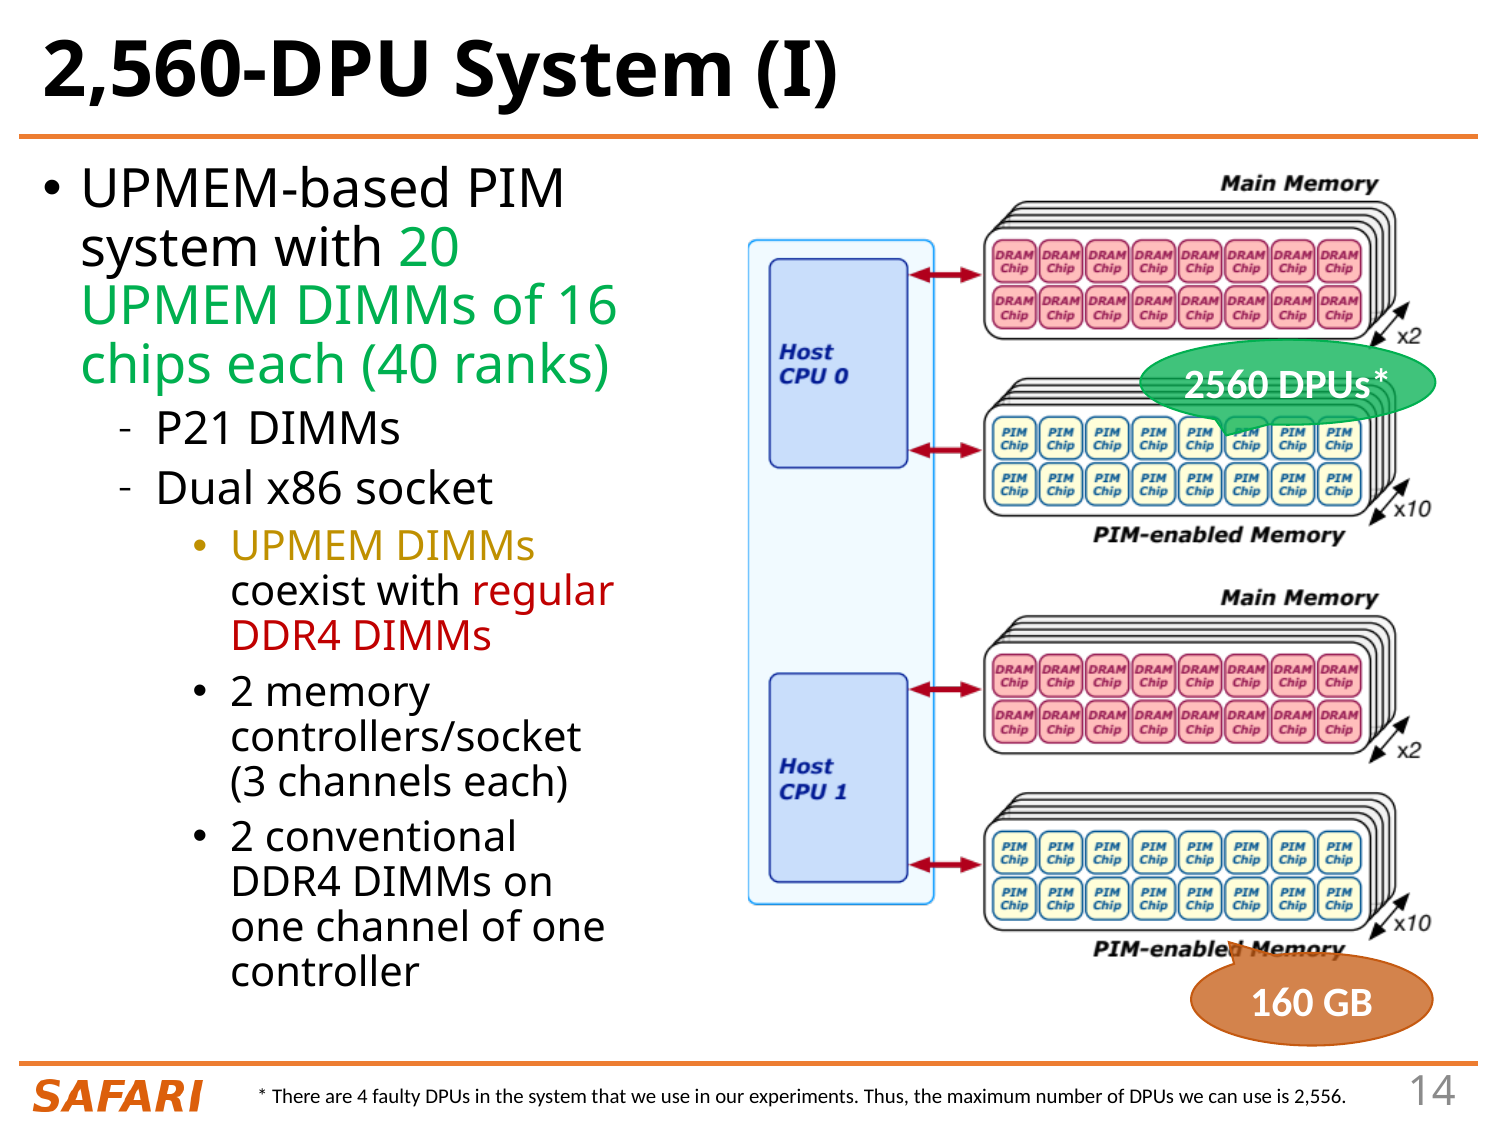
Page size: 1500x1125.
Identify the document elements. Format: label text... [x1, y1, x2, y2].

picture [747, 161, 1433, 969]
title 2,560-DPU System (I) [27, 21, 1487, 122]
text_box * There are 4 faulty DPUs in the system that we use in our experiments. Thus, the maximum number of DPUs we can use is 2,556. [242, 1075, 1363, 1116]
text_box 160 GB [1190, 969, 1434, 1047]
picture [31, 1070, 209, 1122]
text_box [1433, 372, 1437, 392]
list UPMEM-based PIM system with 20 UPMEM DIMMs of 16 chips each (40 ranks) P21 DIMMs Dual x86 socket UPMEM DIMMs coexist with regular DDR4 DIMMs 2 memory controllers/socket (3 channels each) 2 conventional DDR4 DIMMs on one channel of one controller [27, 153, 642, 1022]
